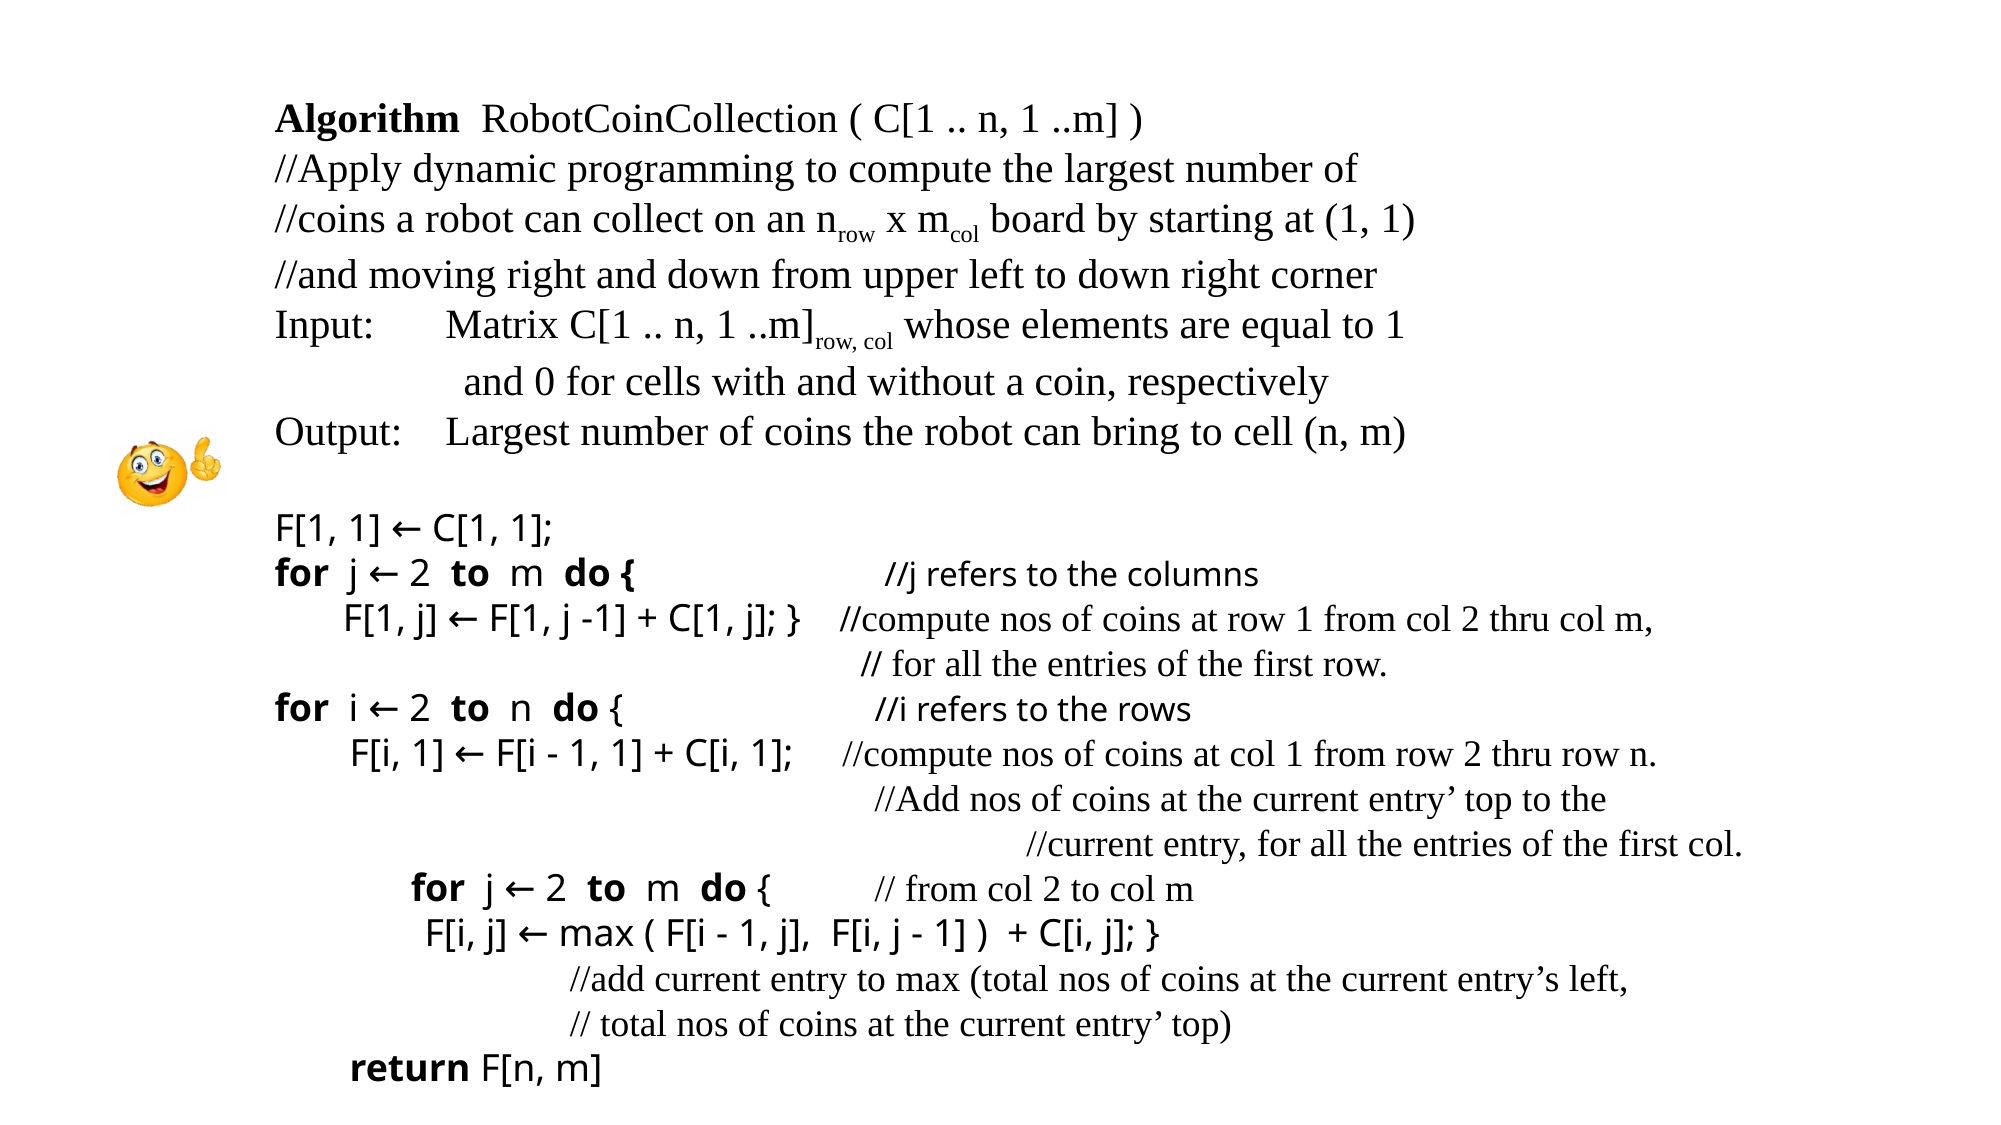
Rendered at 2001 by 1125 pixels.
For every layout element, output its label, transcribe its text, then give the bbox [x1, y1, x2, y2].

text_box Algorithm RobotCoinCollection ( C[1 .. n, 1 ..m] ) //Apply dynamic programming to compute the largest number of //coins a robot can collect on an nrow x mcol board by starting at (1, 1) //and moving right and down from upper left to down right corner Input: Matrix C[1 .. n, 1 ..m]row, col whose elements are equal to 1 and 0 for cells with and without a coin, respectively Output: Largest number of coins the robot can bring to cell (n, m) F[1, 1] ← C[1, 1]; for j ← 2 to m do { //j refers to the columns F[1, j] ← F[1, j -1] + C[1, j]; } //compute nos of coins at row 1 from col 2 thru col m, // for all the entries of the first row. for i ← 2 to n do { //i refers to the rows F[i, 1] ← F[i - 1, 1] + C[i, 1]; //compute nos of coins at col 1 from row 2 thru row n. //Add nos of coins at the current entry’ top to the //current entry, for all the entries of the first col. for j ← 2 to m do { // from col 2 to col m F[i, j] ← max ( F[i - 1, j], F[i, j - 1] ) + C[i, j]; } //add current entry to max (total nos of coins at the current entry’s left, // total nos of coins at the current entry’ top) return F[n, m] [259, 82, 1773, 1097]
picture [109, 425, 228, 515]
